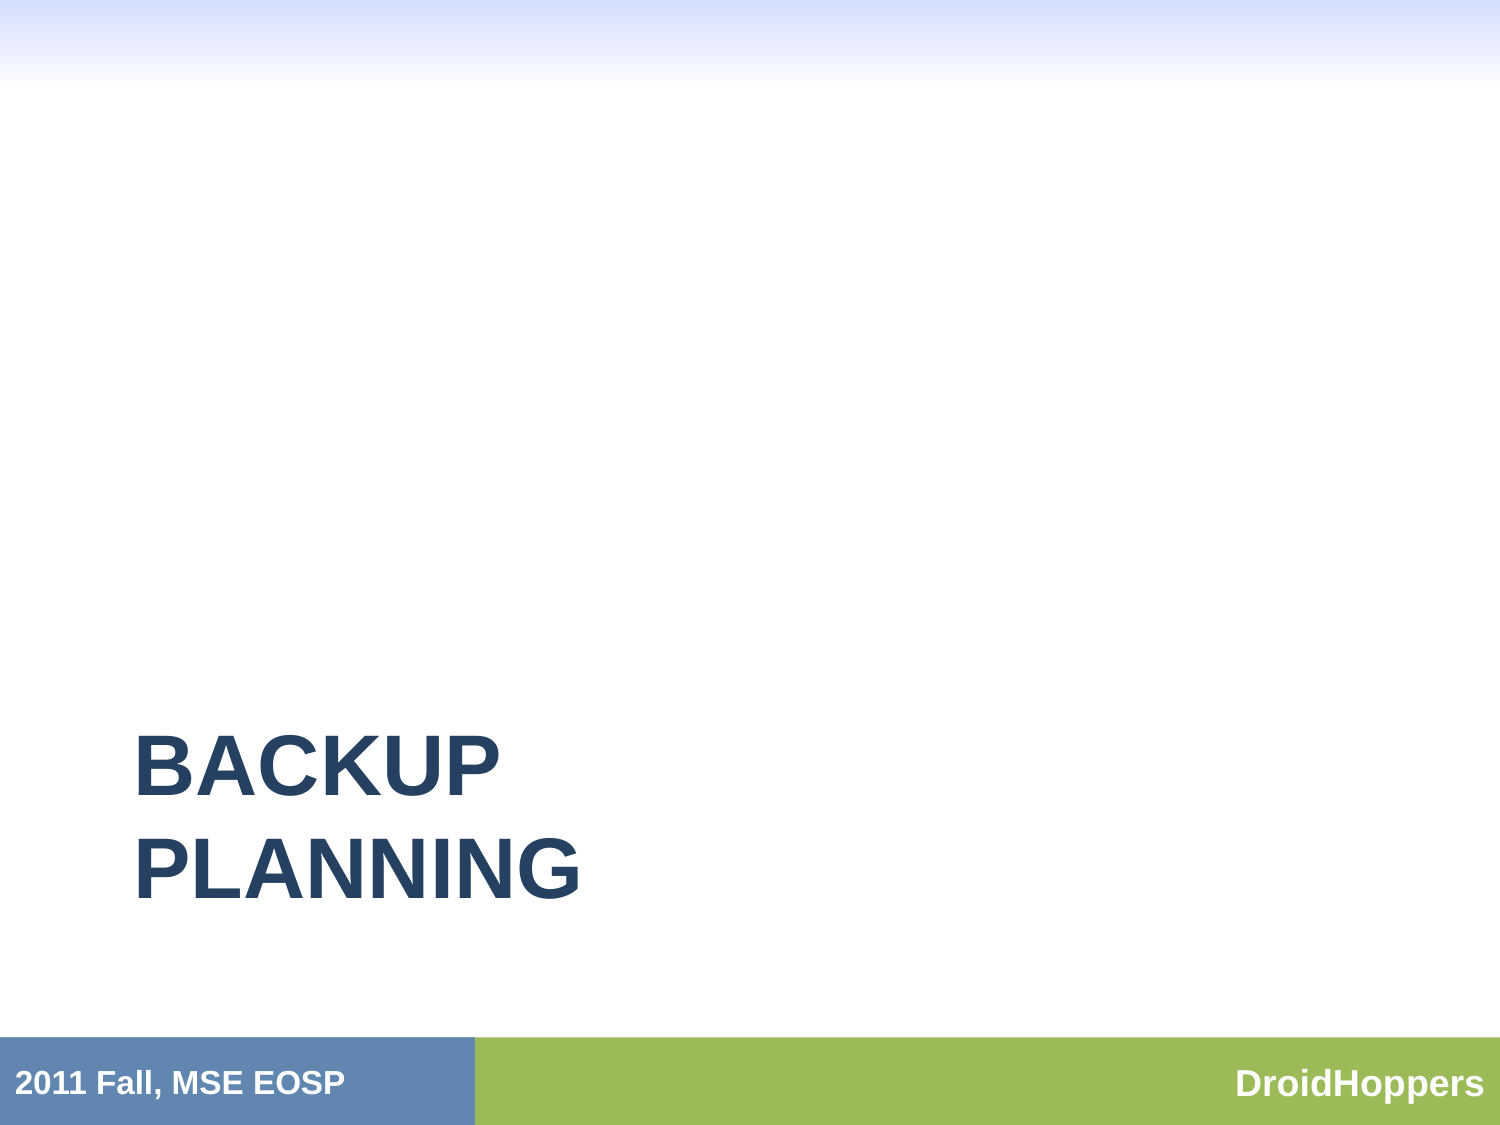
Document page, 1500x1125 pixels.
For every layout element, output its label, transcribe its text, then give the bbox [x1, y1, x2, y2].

title Backup planning [118, 701, 1450, 925]
